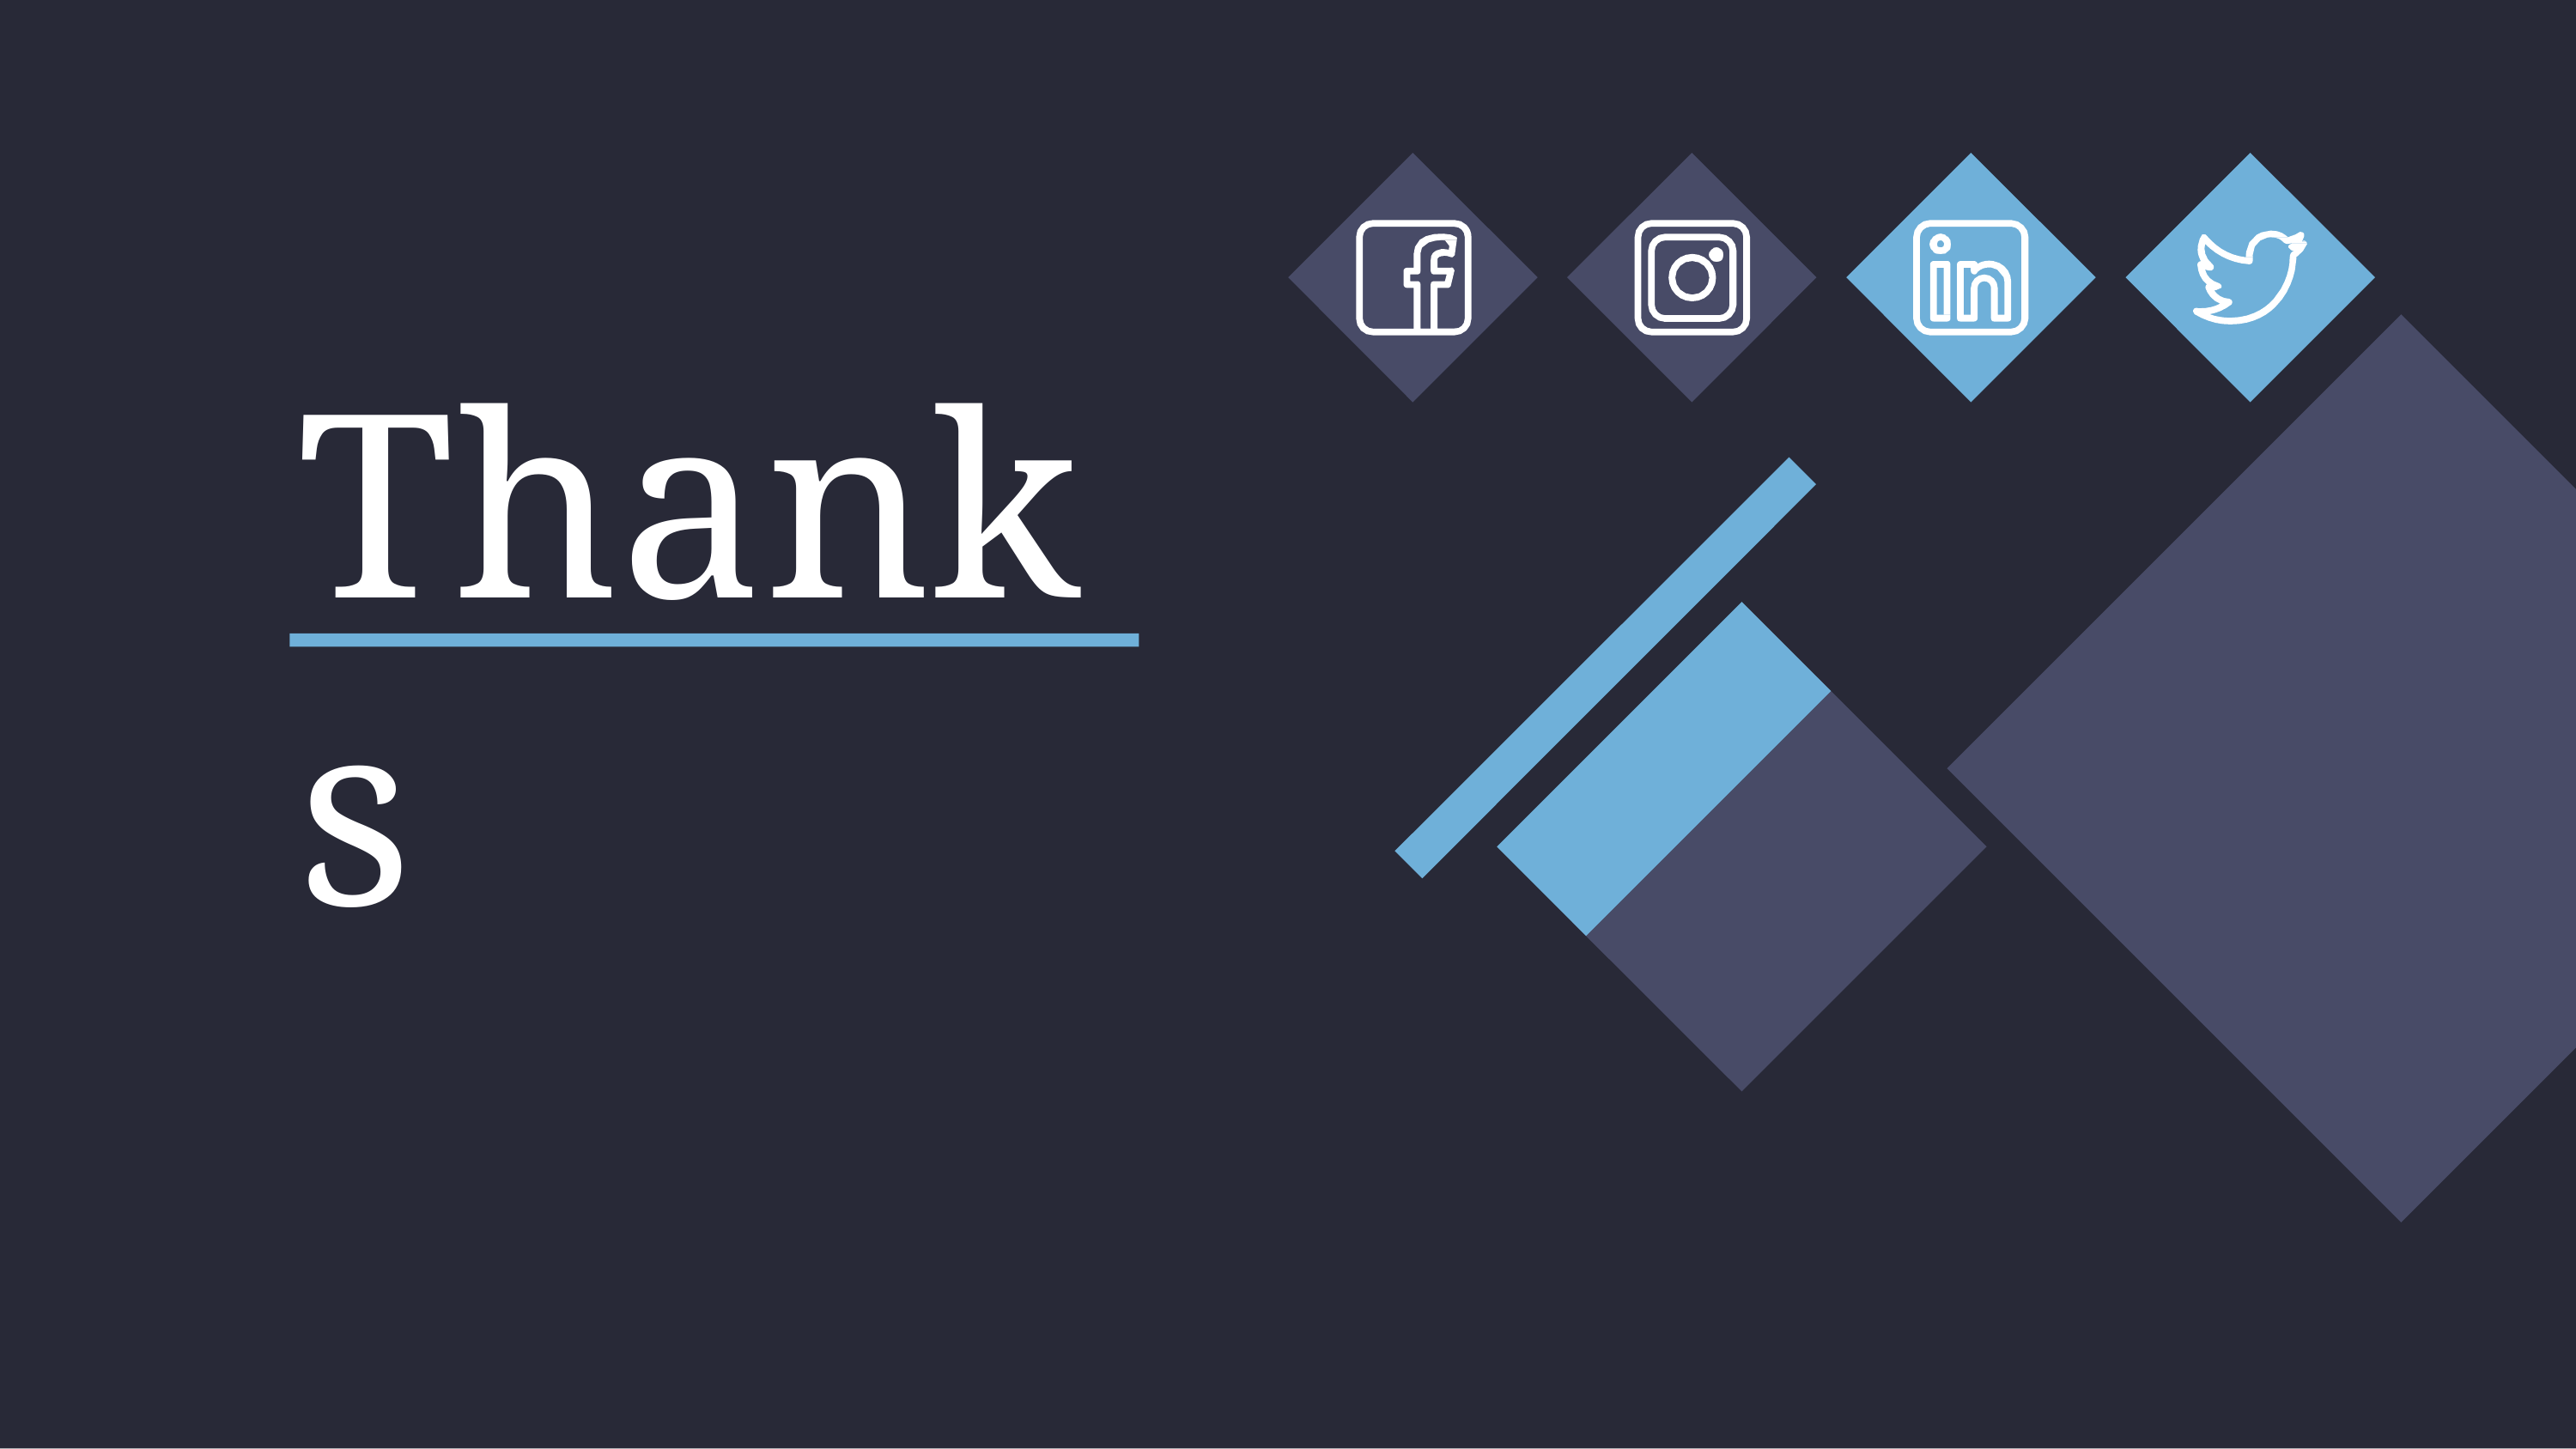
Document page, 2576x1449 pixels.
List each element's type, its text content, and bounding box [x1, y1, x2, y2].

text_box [1287, 152, 2576, 1223]
text_box [289, 633, 1139, 647]
title Thanks [295, 340, 1147, 956]
